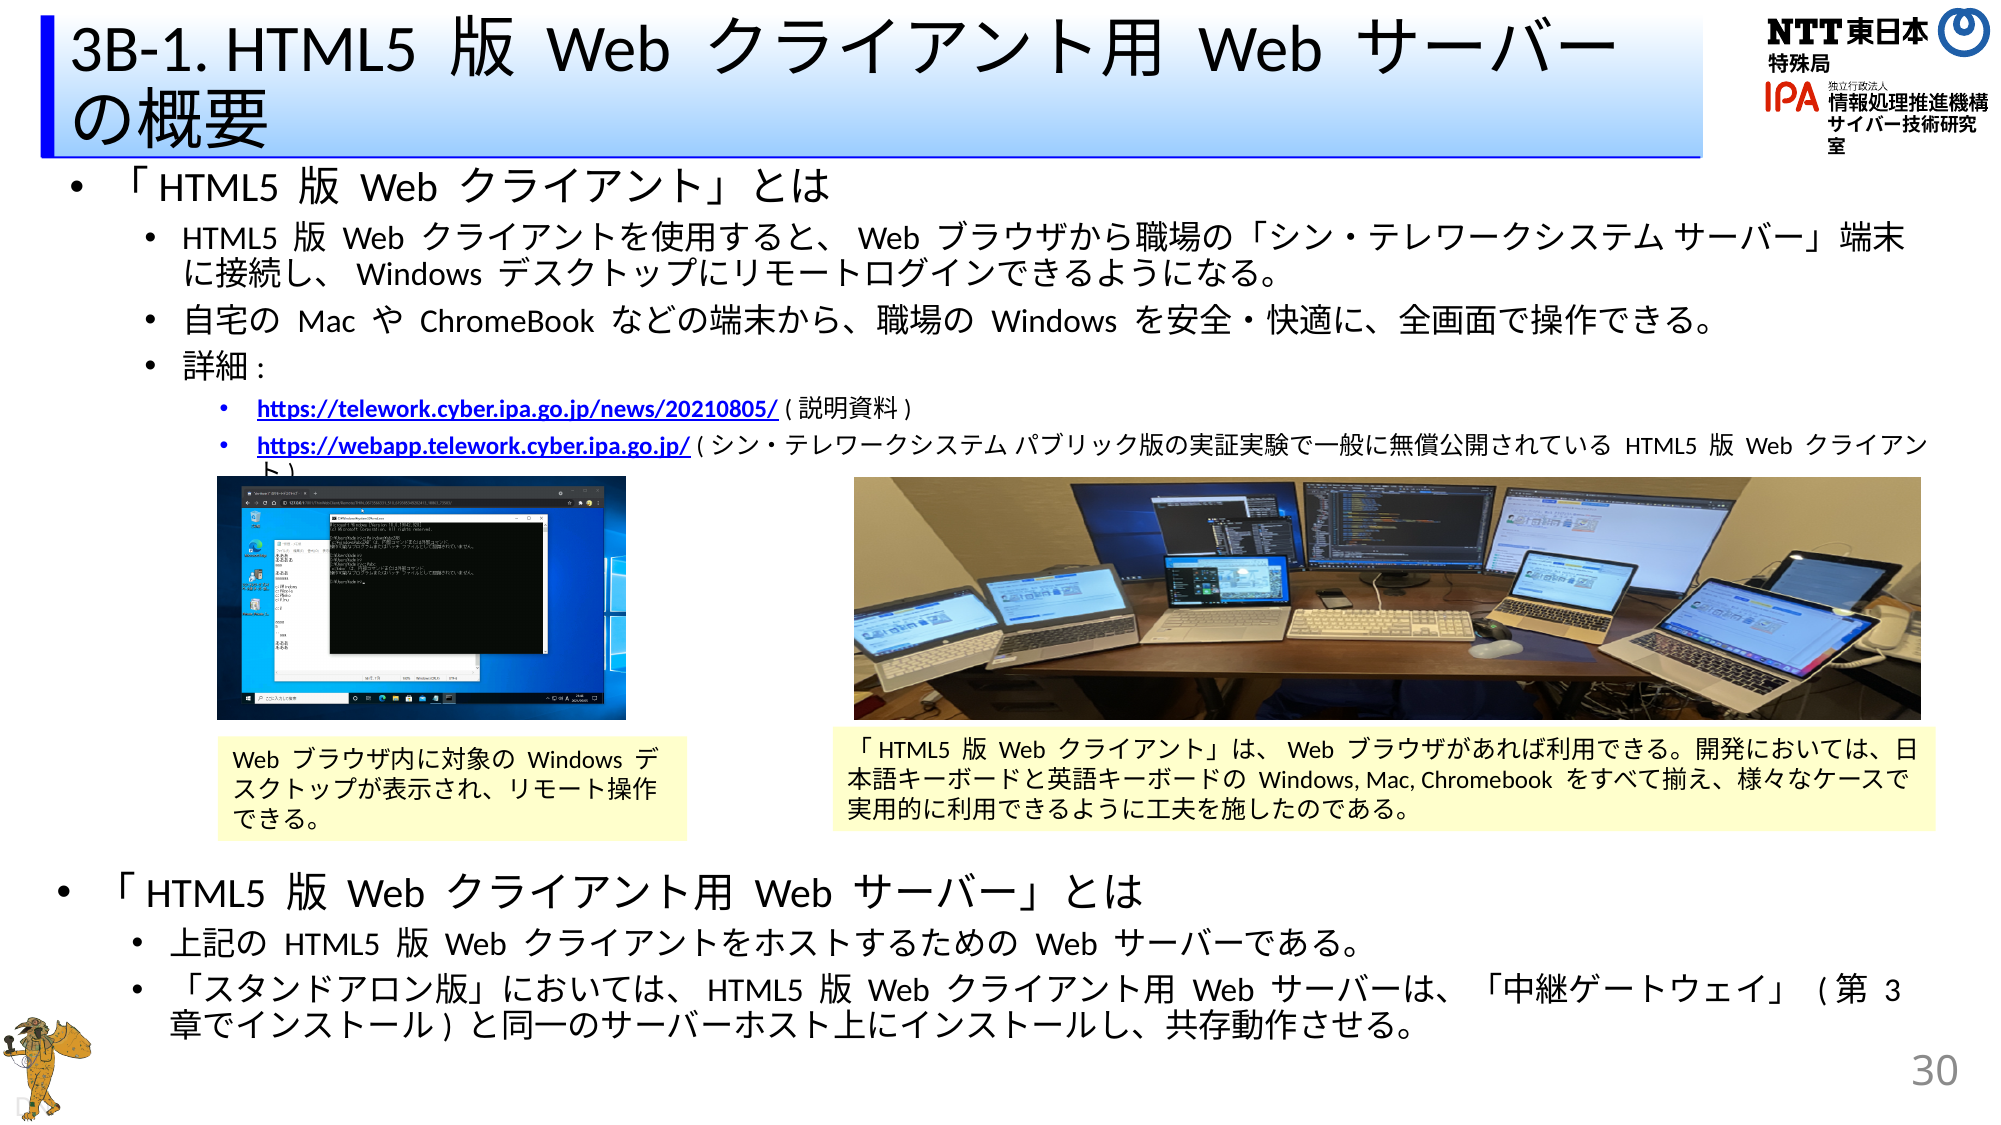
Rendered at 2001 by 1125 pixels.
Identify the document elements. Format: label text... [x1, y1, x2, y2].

text_box 「HTML5 版 Web クライアント」は、Web ブラウザがあれば利用できる。開発においては、日本語キーボードと英語キーボードの Windows, Mac, Chromebook をすべて揃え、様々なケースで実用的に利用できるように工夫を施したのである。 [832, 726, 1936, 832]
picture [217, 476, 626, 720]
text_box [189, 143, 200, 147]
slide_number 30 [1936, 1042, 1975, 1103]
title 3B-1. HTML5 版 Web クライアント用 Web サーバーの概要 [54, 30, 1703, 143]
list 「HTML5 版 Web クライアント」とは HTML5 版 Web クライアントを使用すると、Web ブラウザから職場の「シン・テレワークシステム サーバー」端末に接続し、Windows デスクトップにリモートログインできるようになる。 自宅の Mac や ChromeBook などの端末から、職場の Windows を安全・快適に、全画面で操作できる。 詳細: https://telework.cyber.ipa.go.jp/news/20210805/ (説明資料) https://webapp.telework.cyber.ipa.go.jp/ (シン・テレワークシステム パブリック版の実証実験で一般に無償公開されている HTML5 版 Web クライアント) [54, 158, 1949, 607]
text_box 「HTML5 版 Web クライアント用 Web サーバー」とは 上記の HTML5 版 Web クライアントをホストするための Web サーバーである。 「スタンドアロン版」においては、HTML5 版 Web クライアント用 Web サーバーは、「中継ゲートウェイ」 (第 3 章でインストール) と同一のサーバーホスト上にインストールし、共存動作させる。 [41, 863, 1936, 1124]
text_box Web ブラウザ内に対象の Windows デスクトップが表示され、リモート操作できる。 [217, 736, 688, 841]
text_box [250, 143, 263, 147]
text_box [208, 143, 233, 148]
picture [854, 477, 1921, 720]
